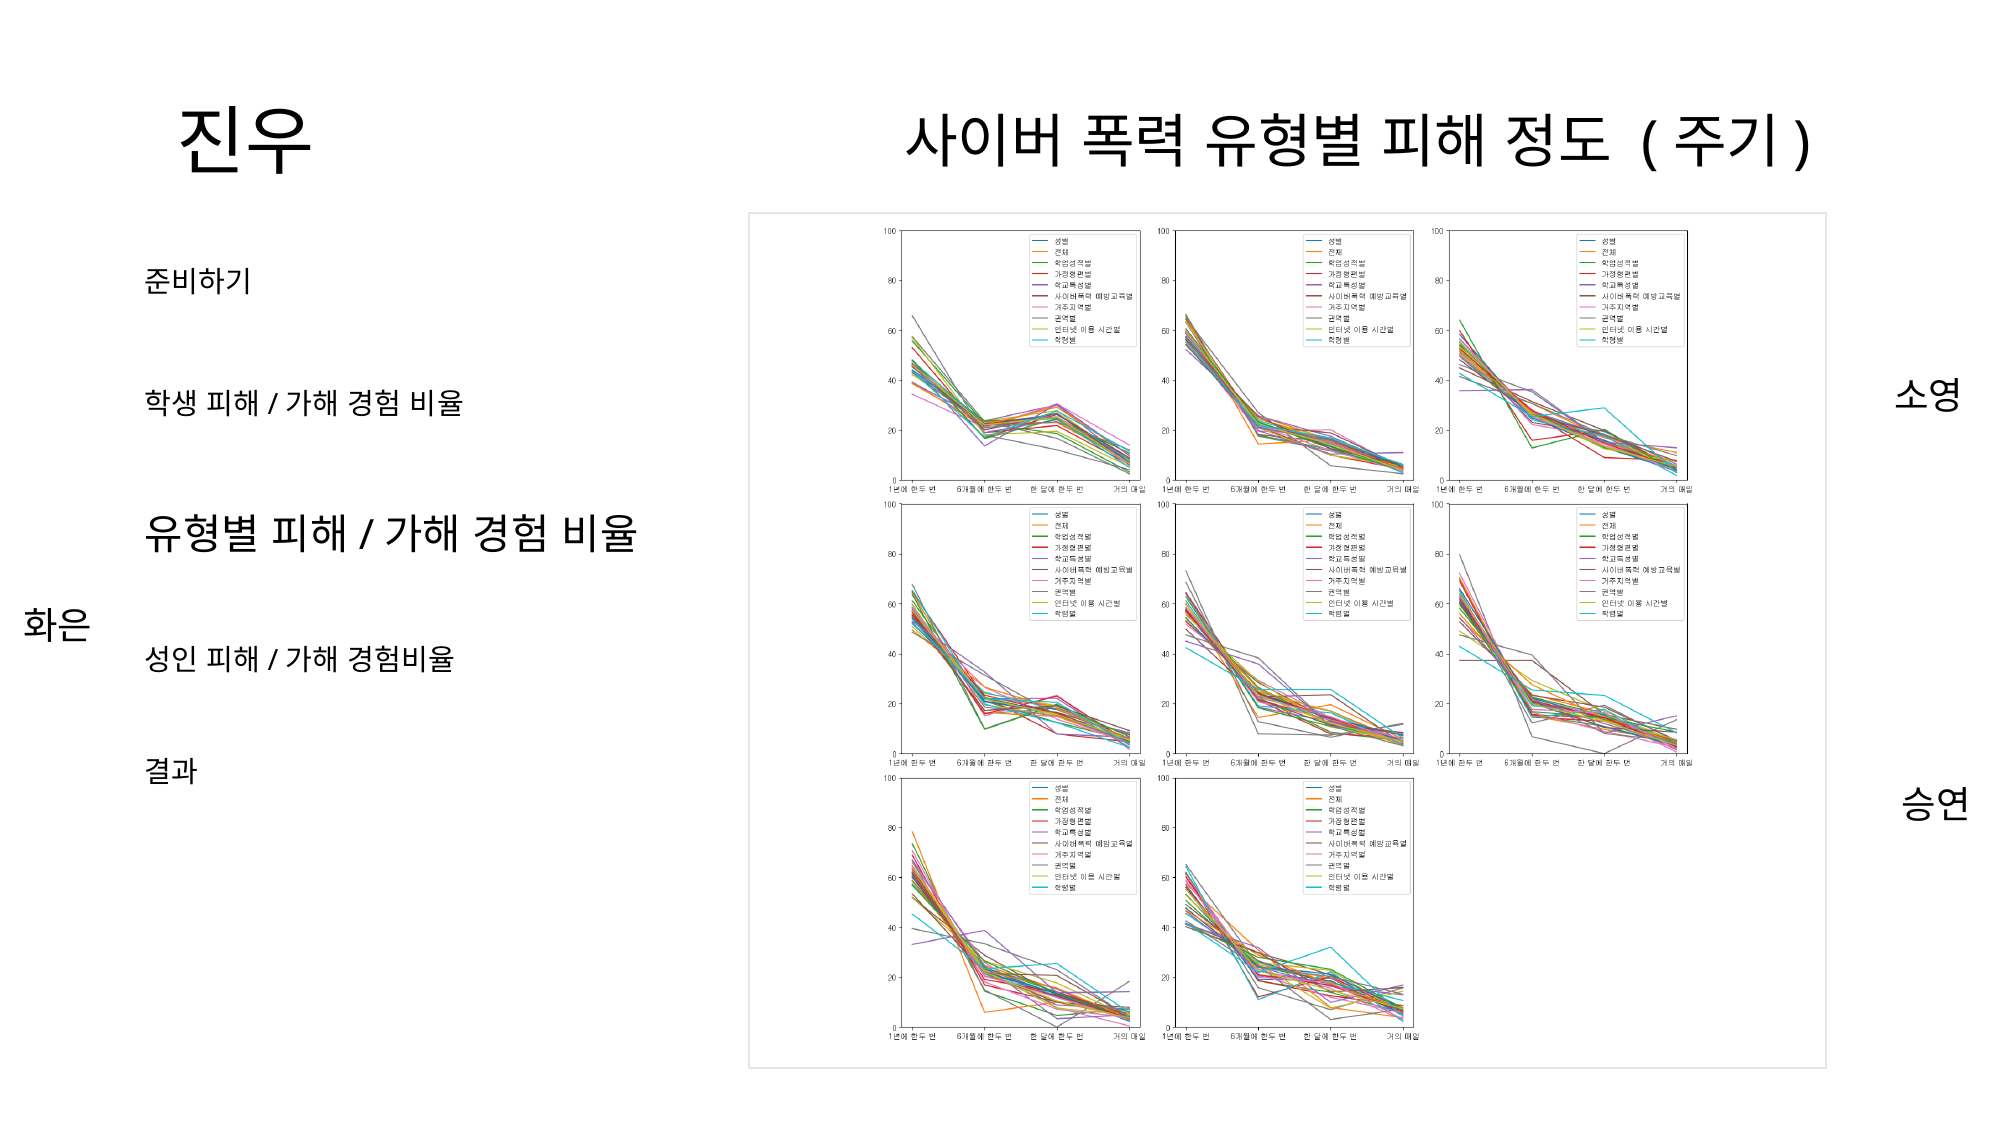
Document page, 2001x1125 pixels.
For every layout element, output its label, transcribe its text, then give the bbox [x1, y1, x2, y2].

text_box 소영 [1827, 364, 2000, 425]
text_box 화은 [0, 594, 142, 655]
text_box 준비하기 [129, 255, 732, 306]
text_box 유형별 피해/가해 경험 비율 [129, 500, 732, 566]
picture [877, 222, 1698, 1046]
text_box 승연 [1827, 773, 2000, 834]
text_box 결과 [129, 745, 732, 796]
text_box 사이버 폭력 유형별 피해 정도 (주기) [589, 96, 1827, 182]
text_box [748, 212, 1827, 1069]
text_box 성인 피해/가해 경험비율 [129, 633, 732, 684]
text_box 학생 피해/가해 경험 비율 [129, 378, 732, 428]
text_box 진우 [85, 86, 405, 192]
